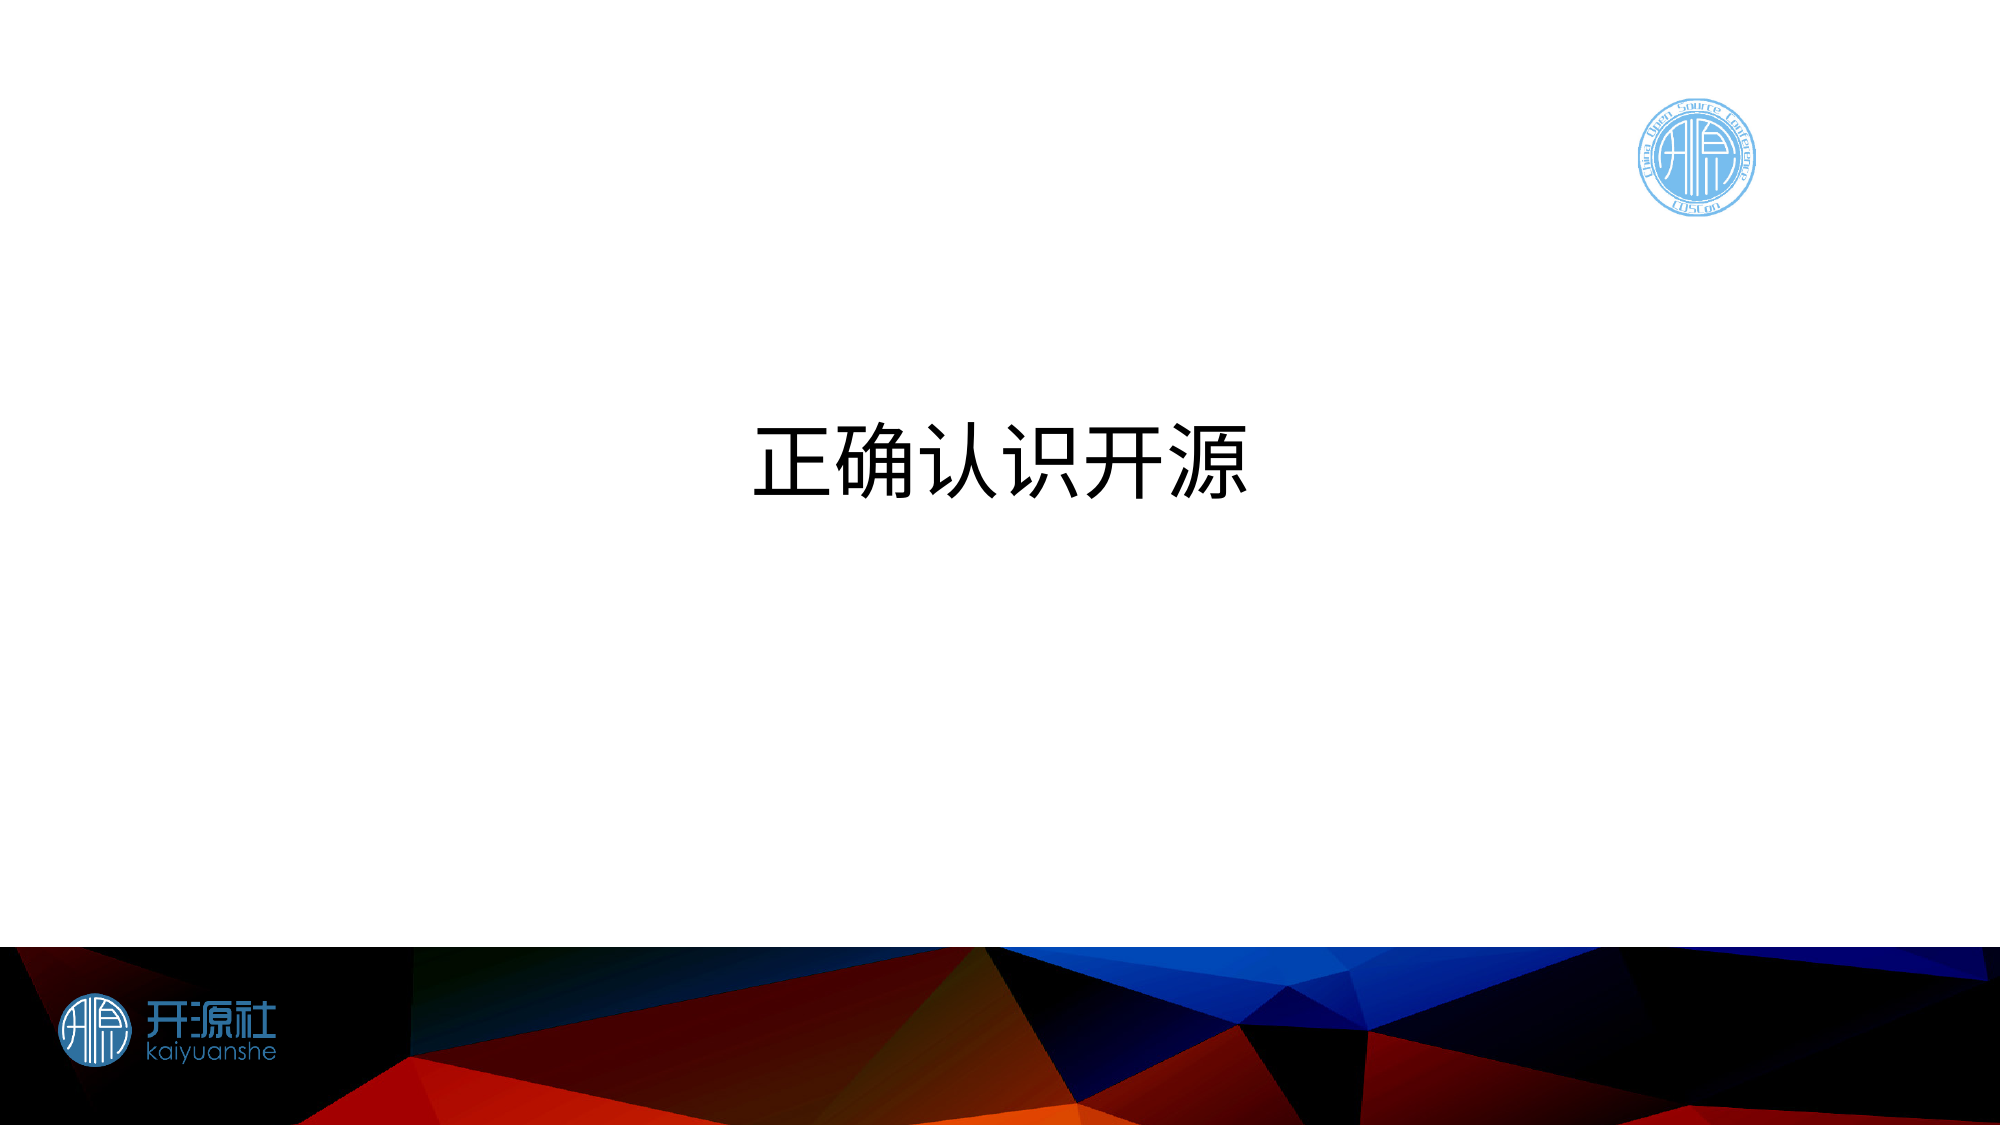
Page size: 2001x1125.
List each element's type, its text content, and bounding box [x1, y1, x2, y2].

text_box 正确认识开源 [742, 401, 1258, 517]
picture [1536, 59, 1863, 278]
picture [0, 947, 2000, 1125]
